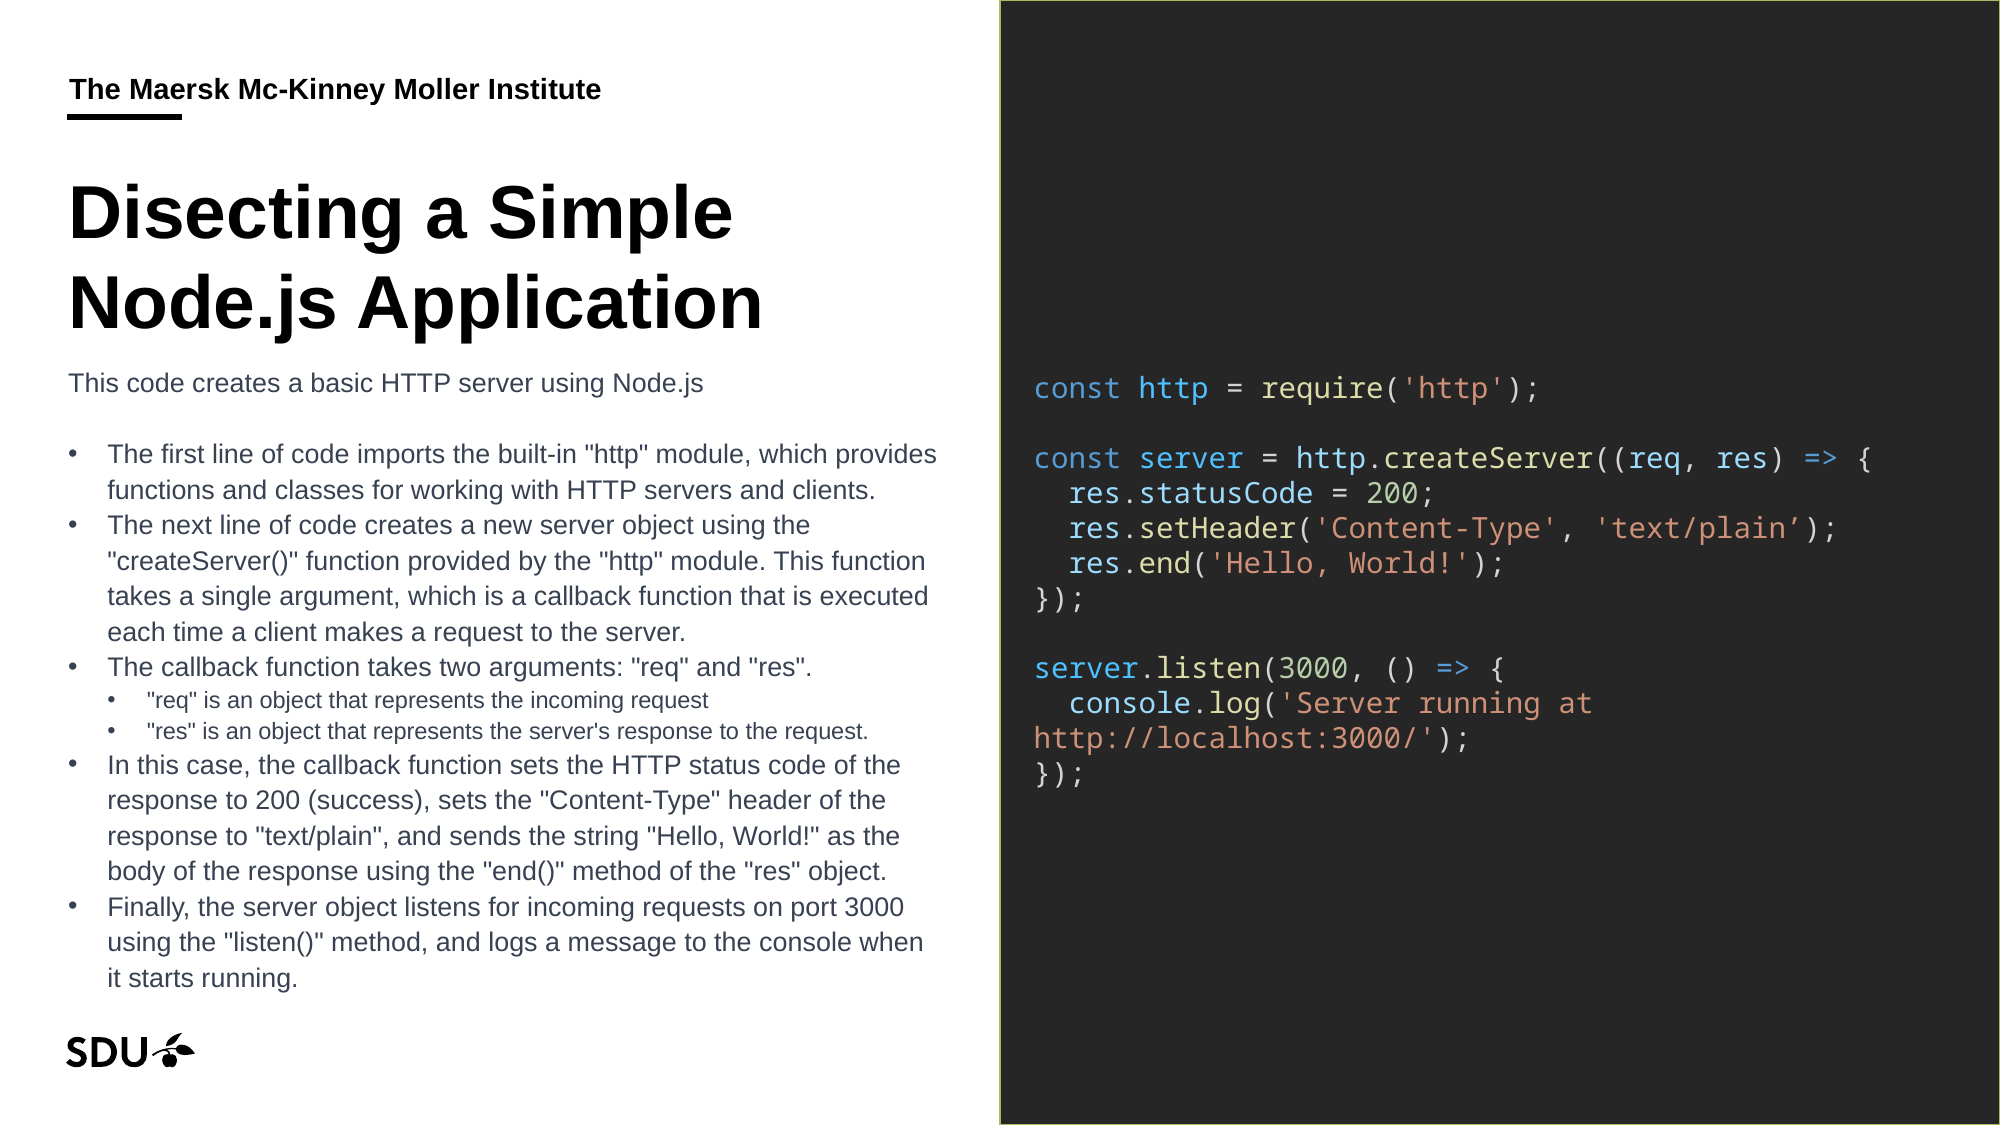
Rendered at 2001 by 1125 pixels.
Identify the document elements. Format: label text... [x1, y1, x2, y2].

list This code creates a basic HTTP server using Node.js The first line of code imports the built-in "http" module, which provides functions and classes for working with HTTP servers and clients. The next line of code creates a new server object using the "createServer()" function provided by the "http" module. This function takes a single argument, which is a callback function that is executed each time a client makes a request to the server. The callback function takes two arguments: "req" and "res". "req" is an object that represents the incoming request "res" is an object that represents the server's response to the request. In this case, the callback function sets the HTTP status code of the response to 200 (success), sets the "Content-Type" header of the response to "text/plain", and sends the string "Hello, World!" as the body of the response using the "end()" method of the "res" object. Finally, the server object listens for incoming requests on port 3000 using the "listen()" method, and logs a message to the console when it starts running. [68, 362, 945, 1035]
text_box const http = require('http'); const server = http.createServer((req, res) => { res.statusCode = 200; res.setHeader('Content-Type', 'text/plain’); res.end('Hello, World!'); }); server.listen(3000, () => { console.log('Server running at http://localhost:3000/'); }); [1018, 362, 1971, 797]
title Disecting a Simple Node.js Application [68, 163, 968, 363]
text_box [999, 0, 2000, 1125]
